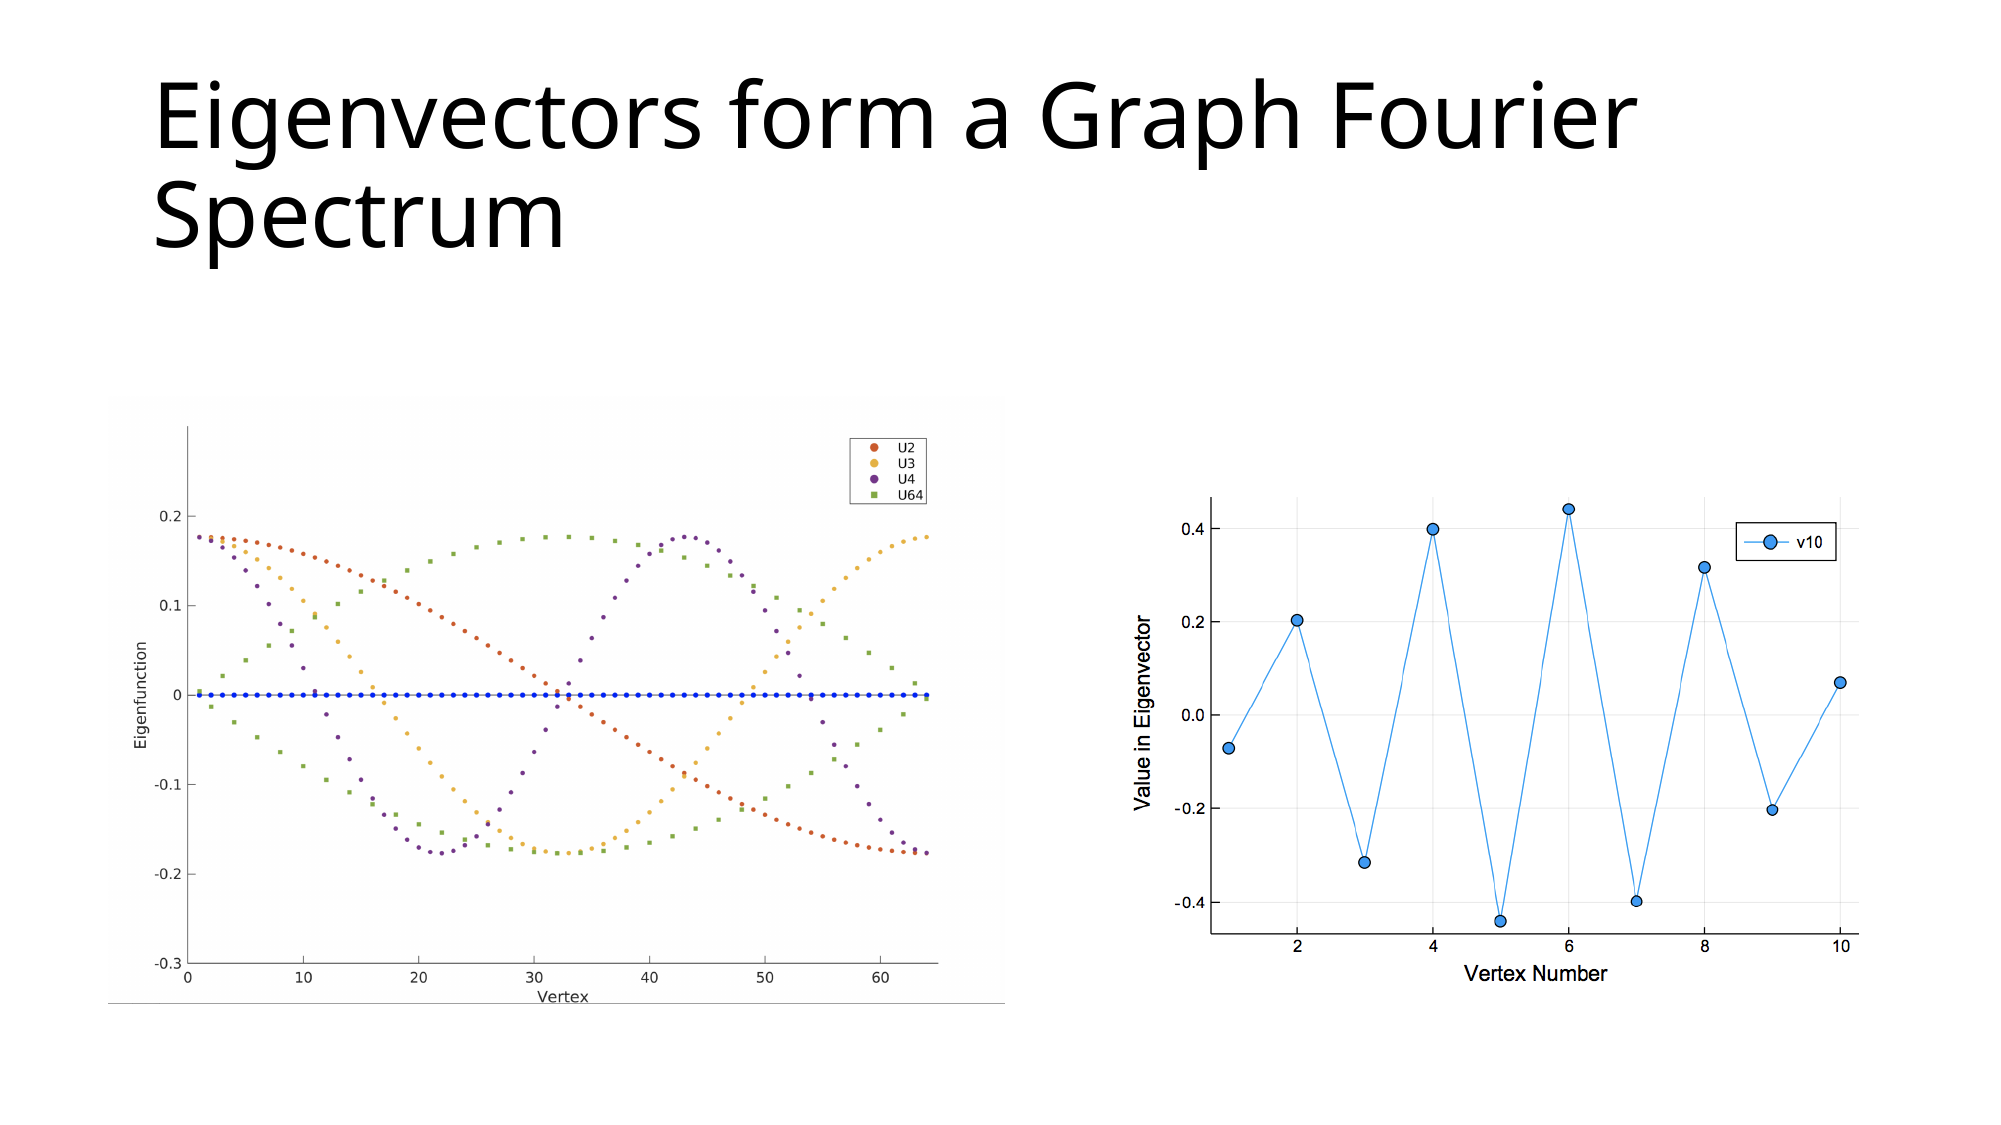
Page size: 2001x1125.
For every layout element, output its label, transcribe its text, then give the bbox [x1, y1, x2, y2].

picture [1031, 461, 1959, 1004]
title Eigenvectors form a Graph Fourier Spectrum [137, 59, 1863, 278]
picture [108, 395, 1005, 1004]
